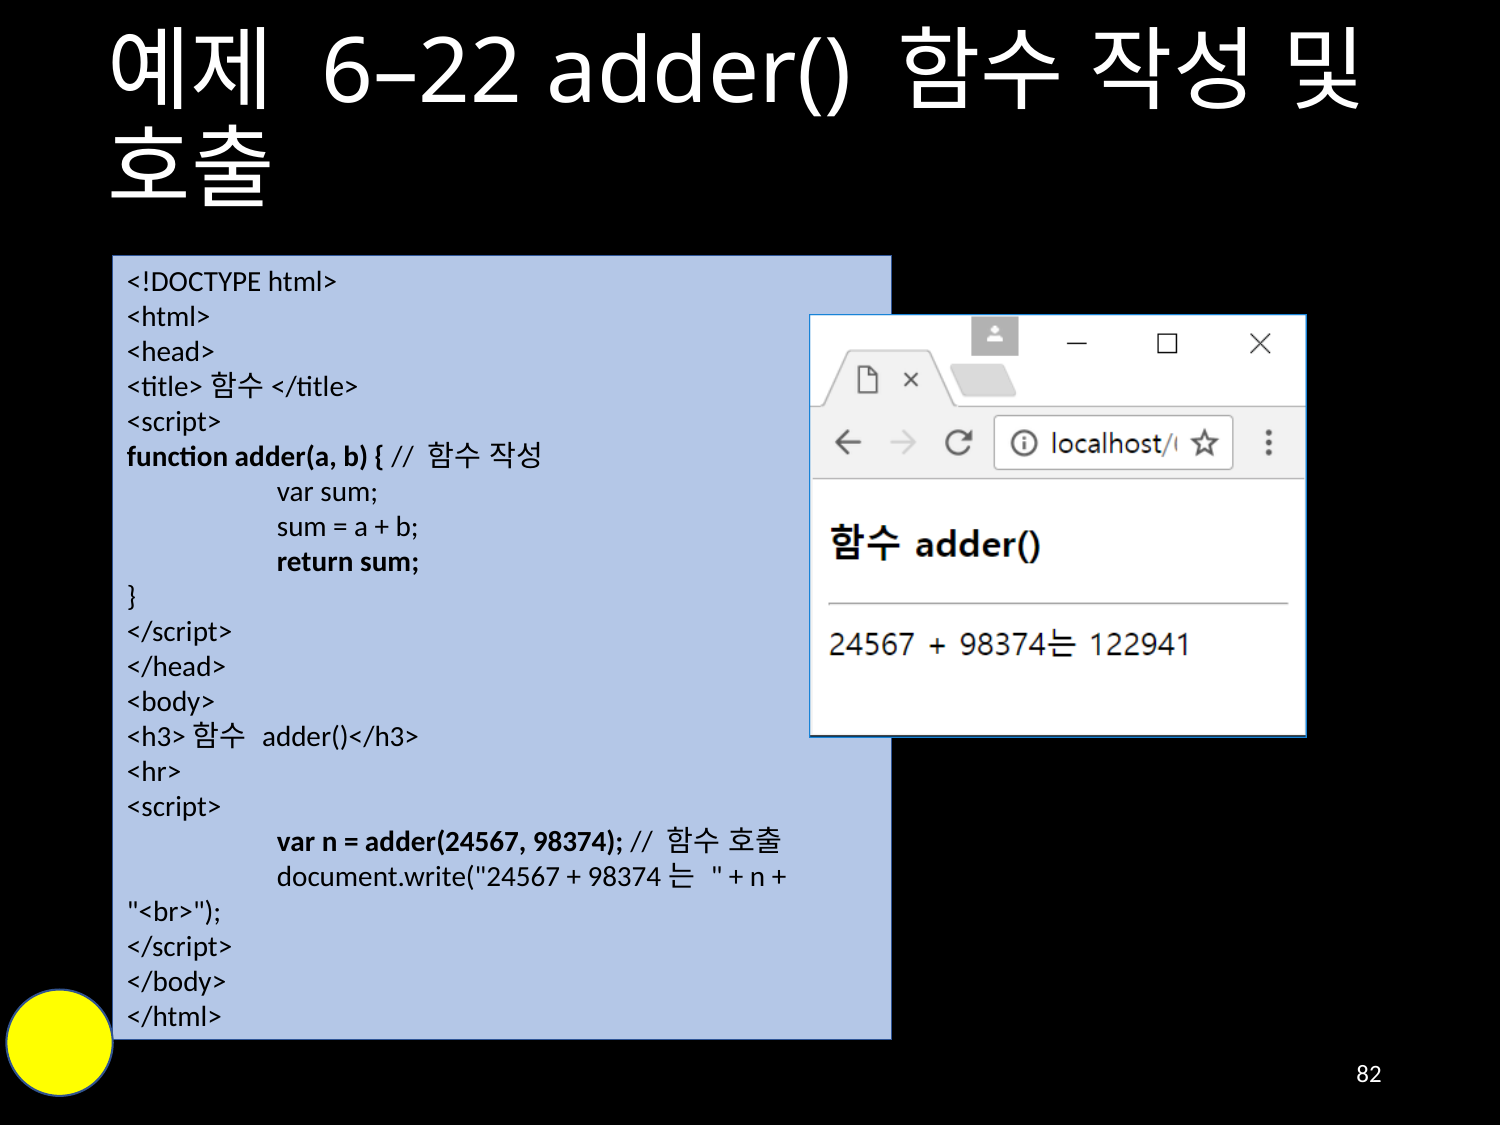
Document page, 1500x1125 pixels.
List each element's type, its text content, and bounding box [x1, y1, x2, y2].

slide_number 82 [1059, 1042, 1397, 1103]
text_box [5, 988, 114, 1097]
picture [809, 314, 1307, 738]
title 예제 6–22 adder() 함수 작성 및 호출 [92, 16, 1419, 229]
text_box <!DOCTYPE html> <html> <head> <title>함수</title> <script> function adder(a, b) { // 함수 작성 var sum; sum = a + b; return sum; } </script> </head> <body> <h3>함수 adder()</h3> <hr> <script> var n = adder(24567, 98374); // 함수 호출 document.write("24567 + 98374는 " + n + "<br>"); </script> </body> </html> [112, 255, 892, 1040]
